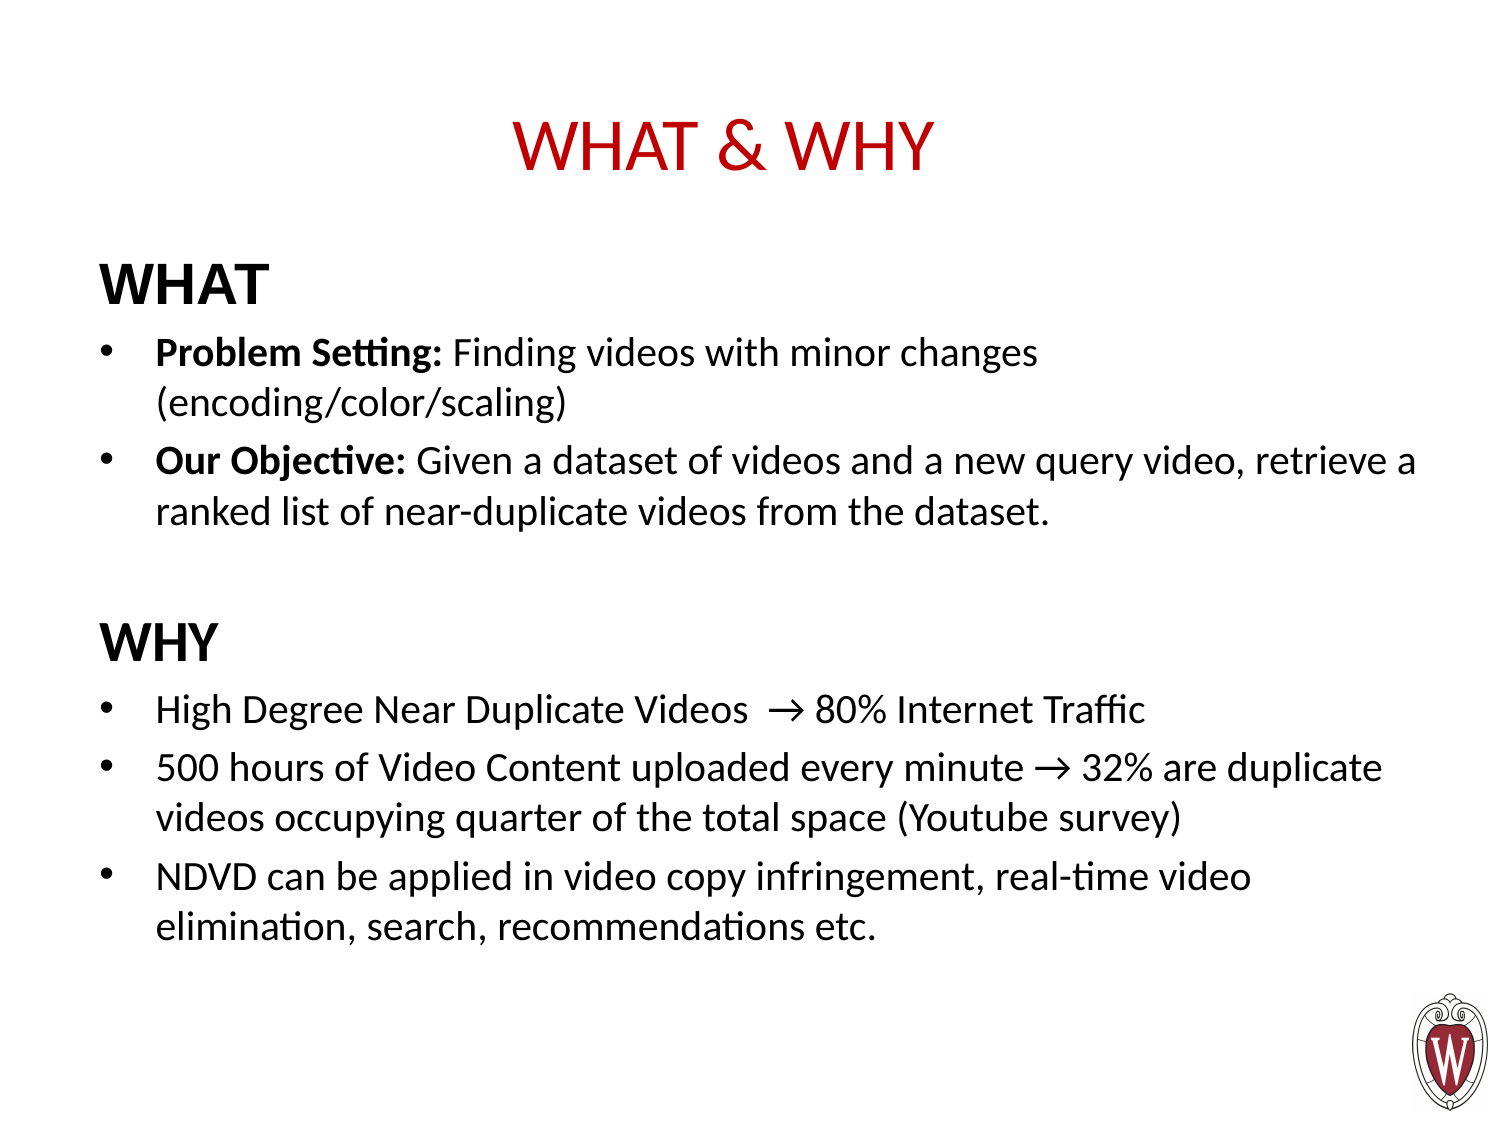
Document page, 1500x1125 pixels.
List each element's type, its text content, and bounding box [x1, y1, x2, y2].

list WHAT Problem Setting: Finding videos with minor changes (encoding/color/scaling) Our Objective: Given a dataset of videos and a new query video, retrieve a ranked list of near-duplicate videos from the dataset. WHY High Degree Near Duplicate Videos → 80% Internet Traffic 500 hours of Video Content uploaded every minute → 32% are duplicate videos occupying quarter of the total space (Youtube survey) NDVD can be applied in video copy infringement, real-time video elimination, search, recommendations etc. [84, 239, 1435, 996]
title WHAT & WHY [84, 73, 1363, 208]
picture [1412, 993, 1488, 1111]
